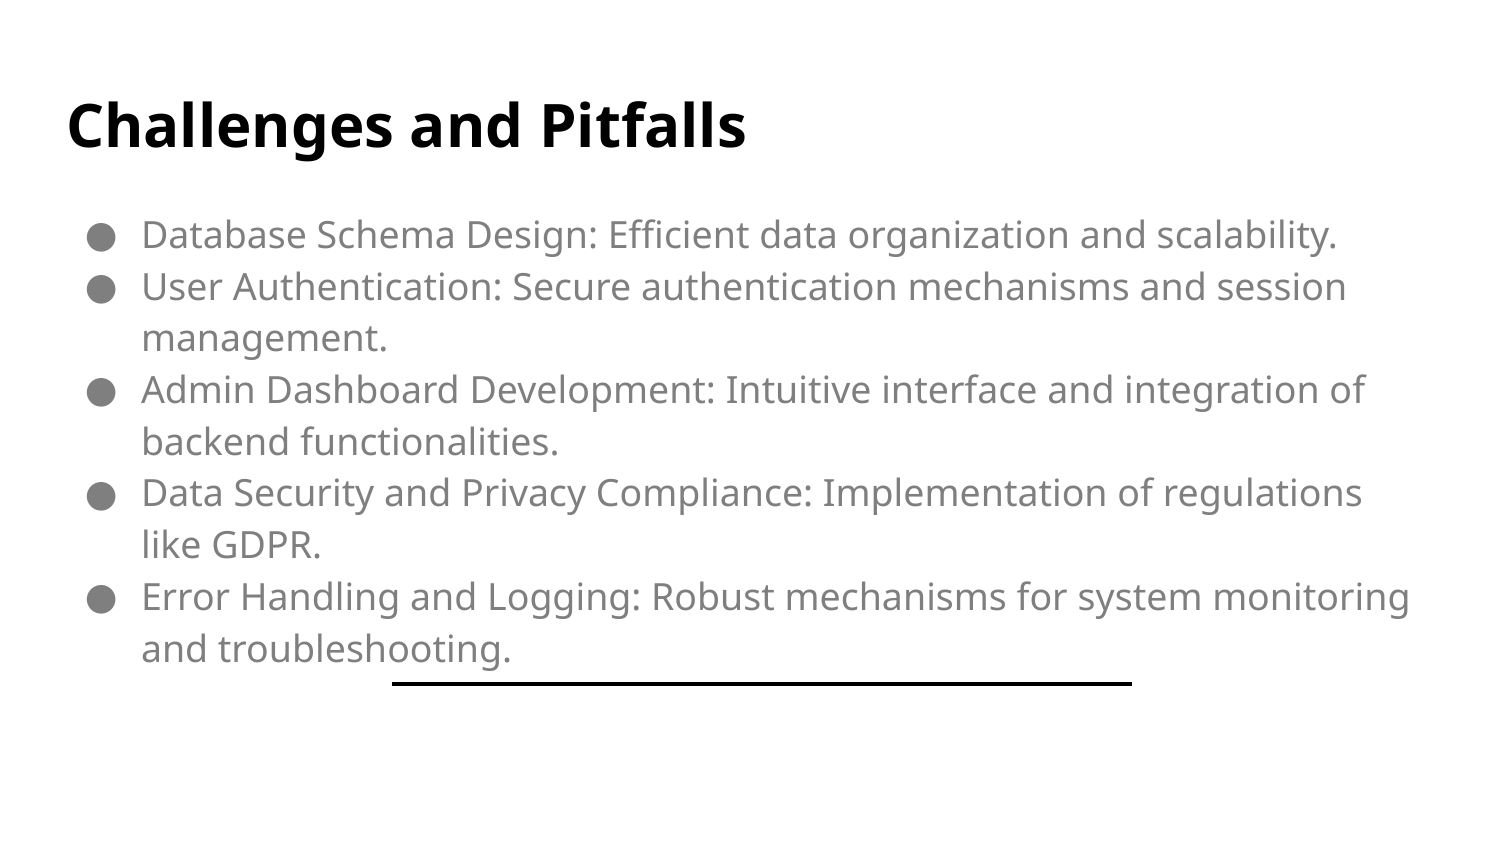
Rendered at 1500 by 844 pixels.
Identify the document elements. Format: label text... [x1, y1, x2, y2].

title Challenges and Pitfalls [51, 72, 1449, 176]
list Database Schema Design: Efficient data organization and scalability. User Authentication: Secure authentication mechanisms and session management. Admin Dashboard Development: Intuitive interface and integration of backend functionalities. Data Security and Privacy Compliance: Implementation of regulations like GDPR. Error Handling and Logging: Robust mechanisms for system monitoring and troubleshooting. [51, 189, 1449, 750]
